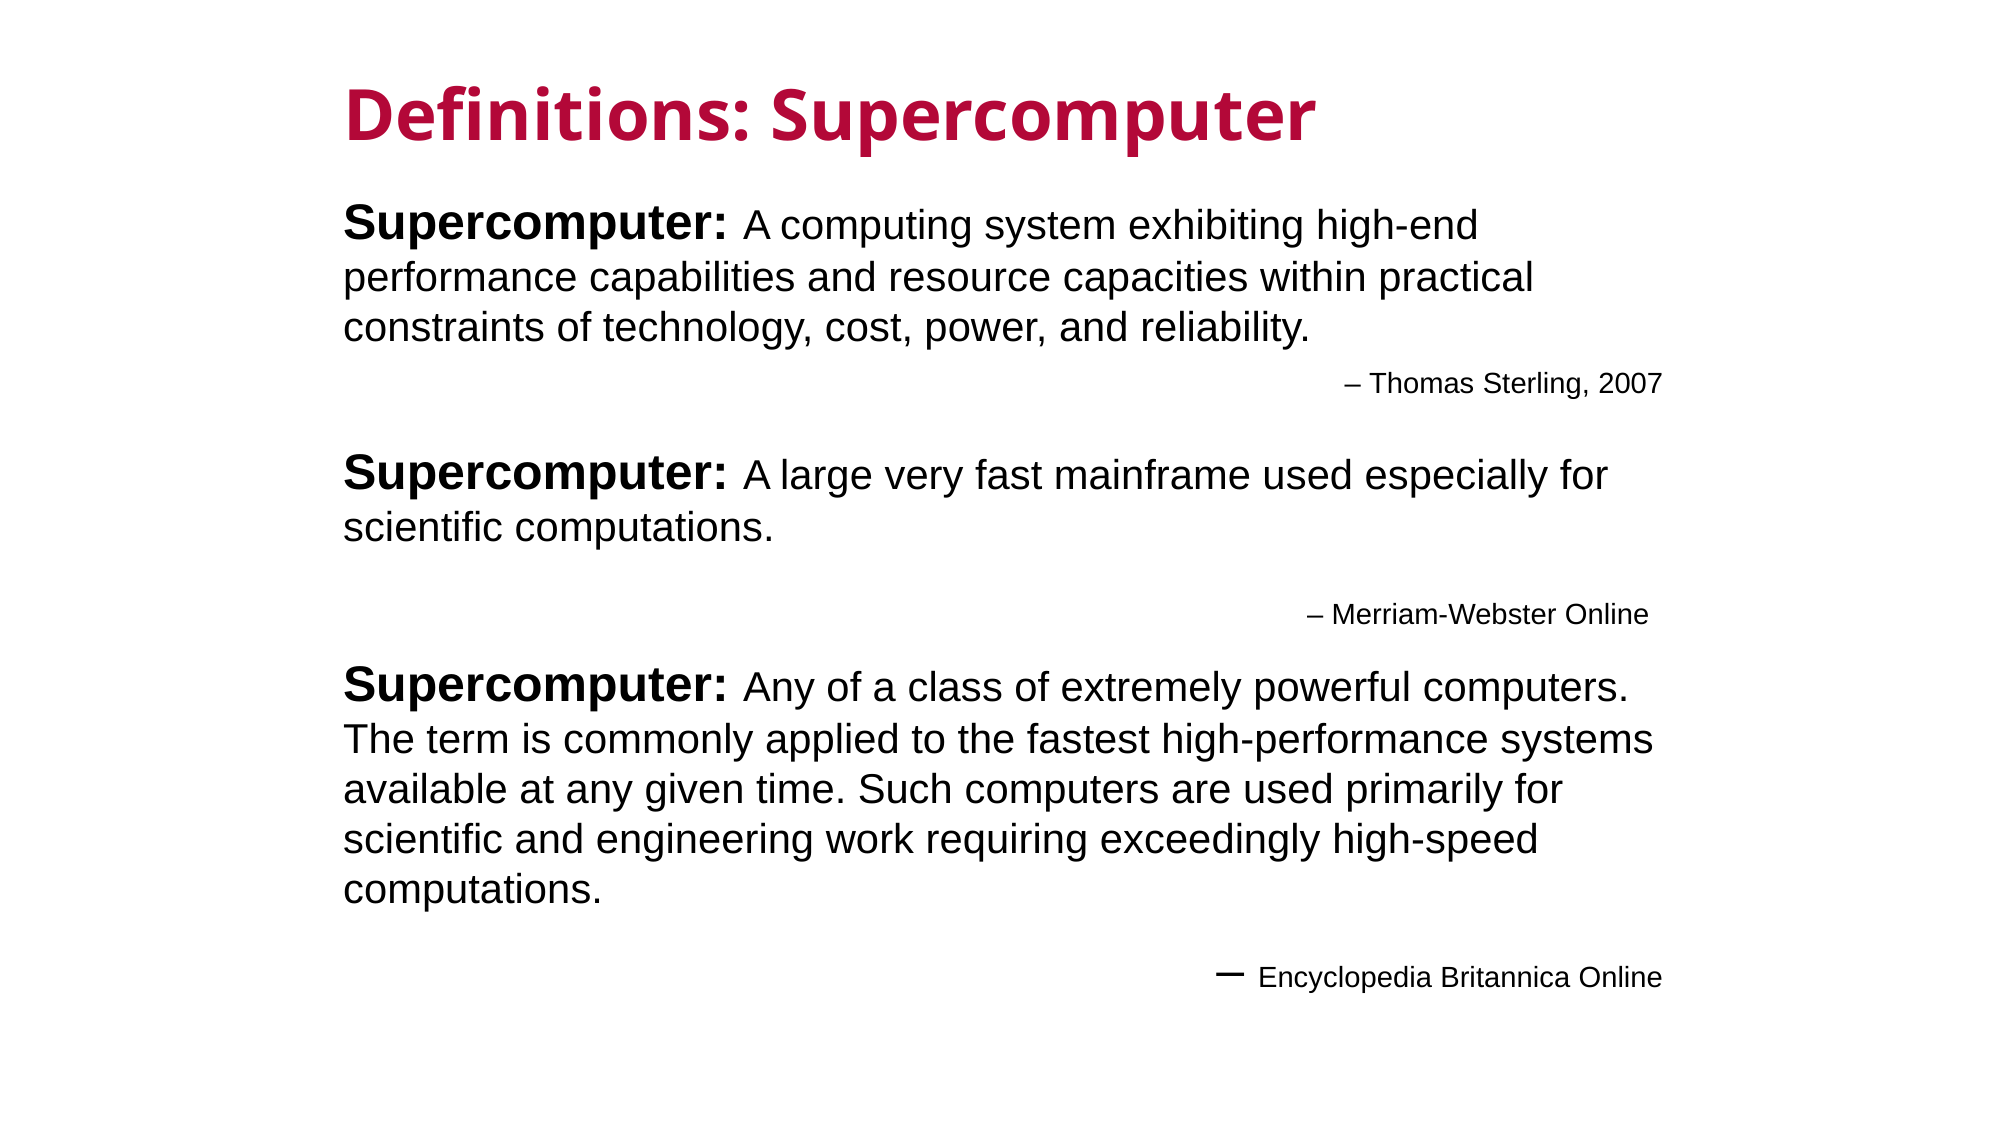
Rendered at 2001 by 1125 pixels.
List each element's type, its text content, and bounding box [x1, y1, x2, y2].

text_box Supercomputer: A large very fast mainframe used especially for scientific computations. – Merriam-Webster Online [328, 431, 1679, 642]
text_box Supercomputer: A computing system exhibiting high-end performance capabilities and resource capacities within practical constraints of technology, cost, power, and reliability. – Thomas Sterling, 2007 [328, 182, 1679, 407]
text_box Supercomputer: Any of a class of extremely powerful computers. The term is commonly applied to the fastest high-performance systems available at any given time. Such computers are used primarily for scientific and engineering work requiring exceedingly high-speed computations. – Encyclopedia Britannica Online [328, 644, 1679, 1005]
text_box Definitions: Supercomputer [328, 62, 1679, 155]
